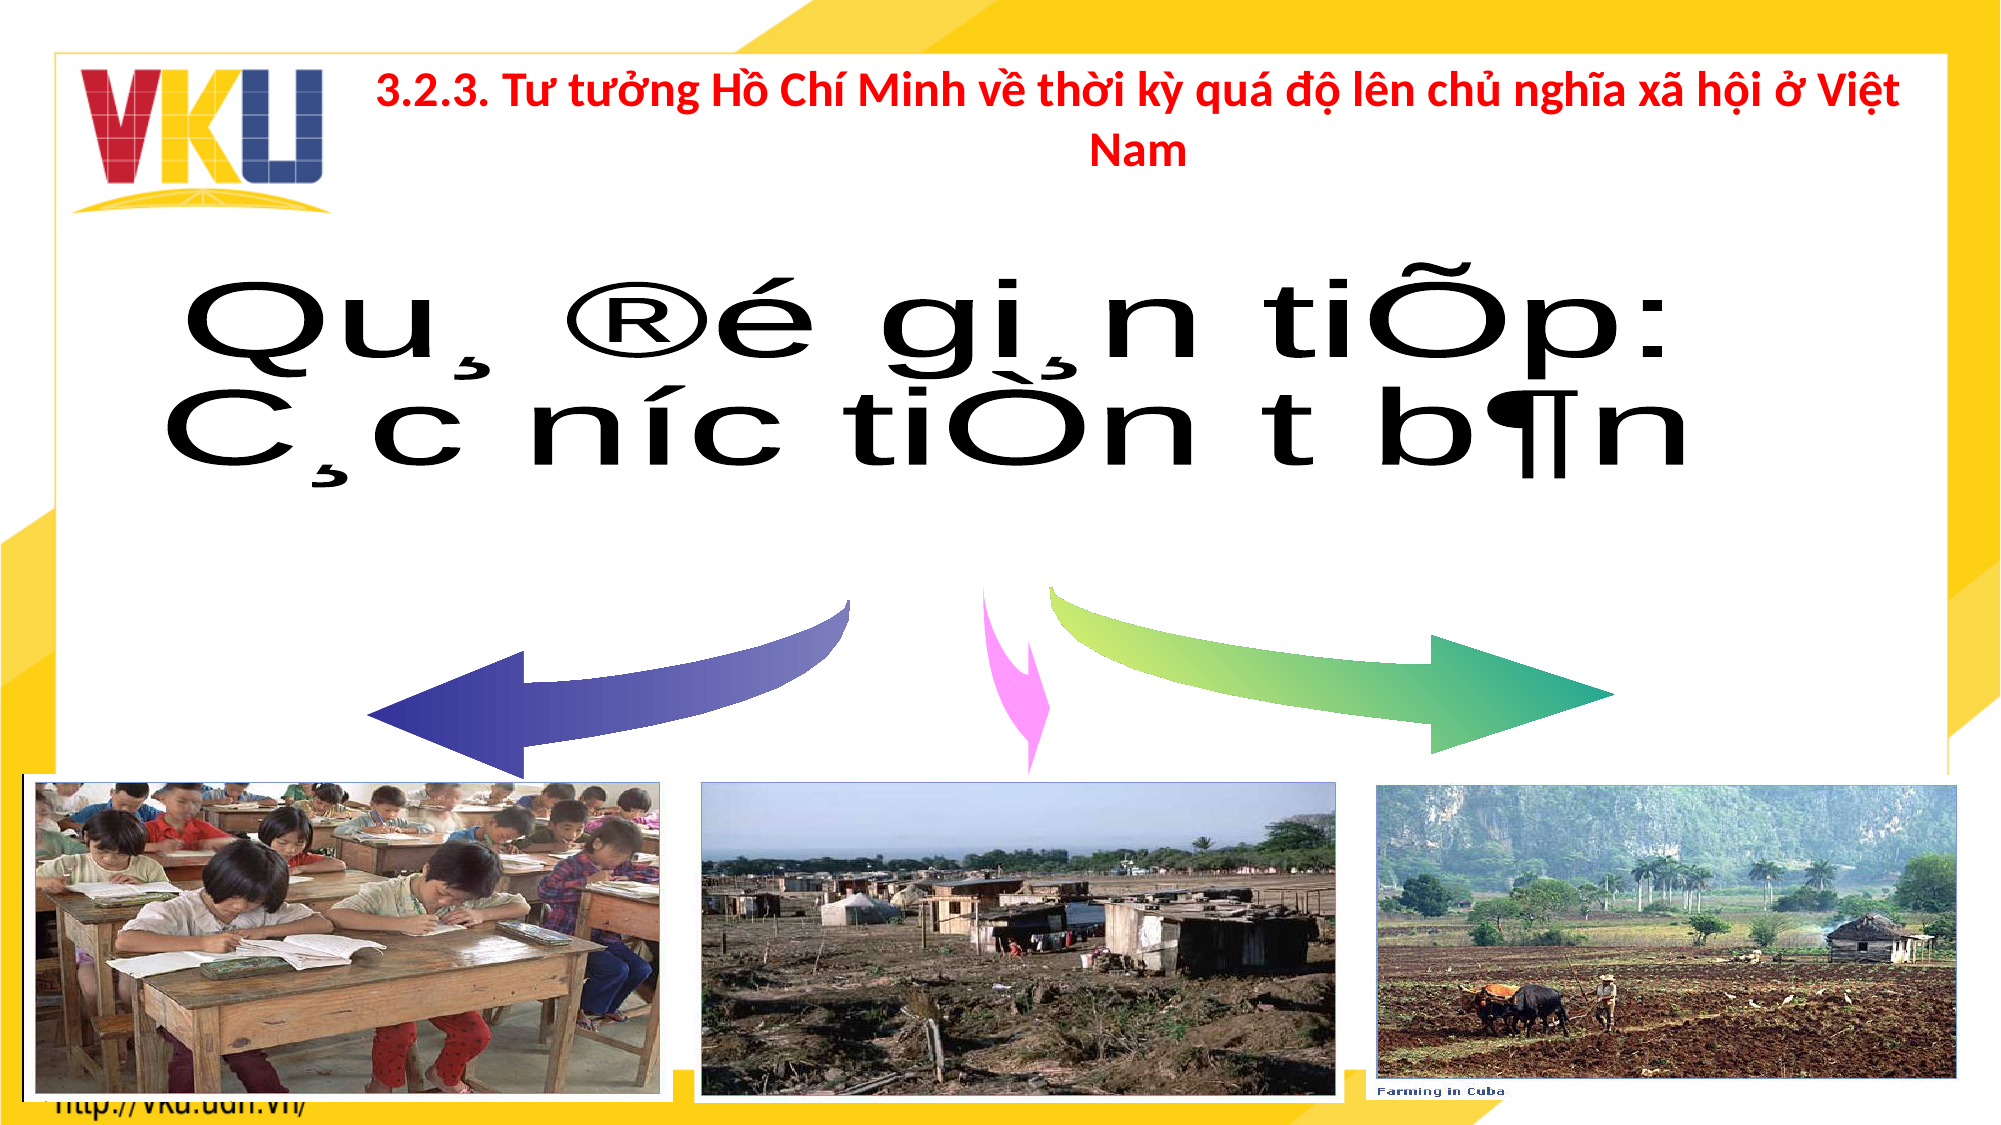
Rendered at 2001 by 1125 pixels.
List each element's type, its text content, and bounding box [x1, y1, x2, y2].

text_box [983, 587, 1050, 774]
text_box [366, 600, 850, 774]
picture [0, 0, 2001, 1125]
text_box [22, 774, 1971, 1103]
text_box 3.2.3. Tư tưởng Hồ Chí Minh về thời kỳ quá độ lên chủ nghĩa xã hội ở Việt Nam [339, 49, 1938, 184]
text_box [1049, 587, 1615, 754]
